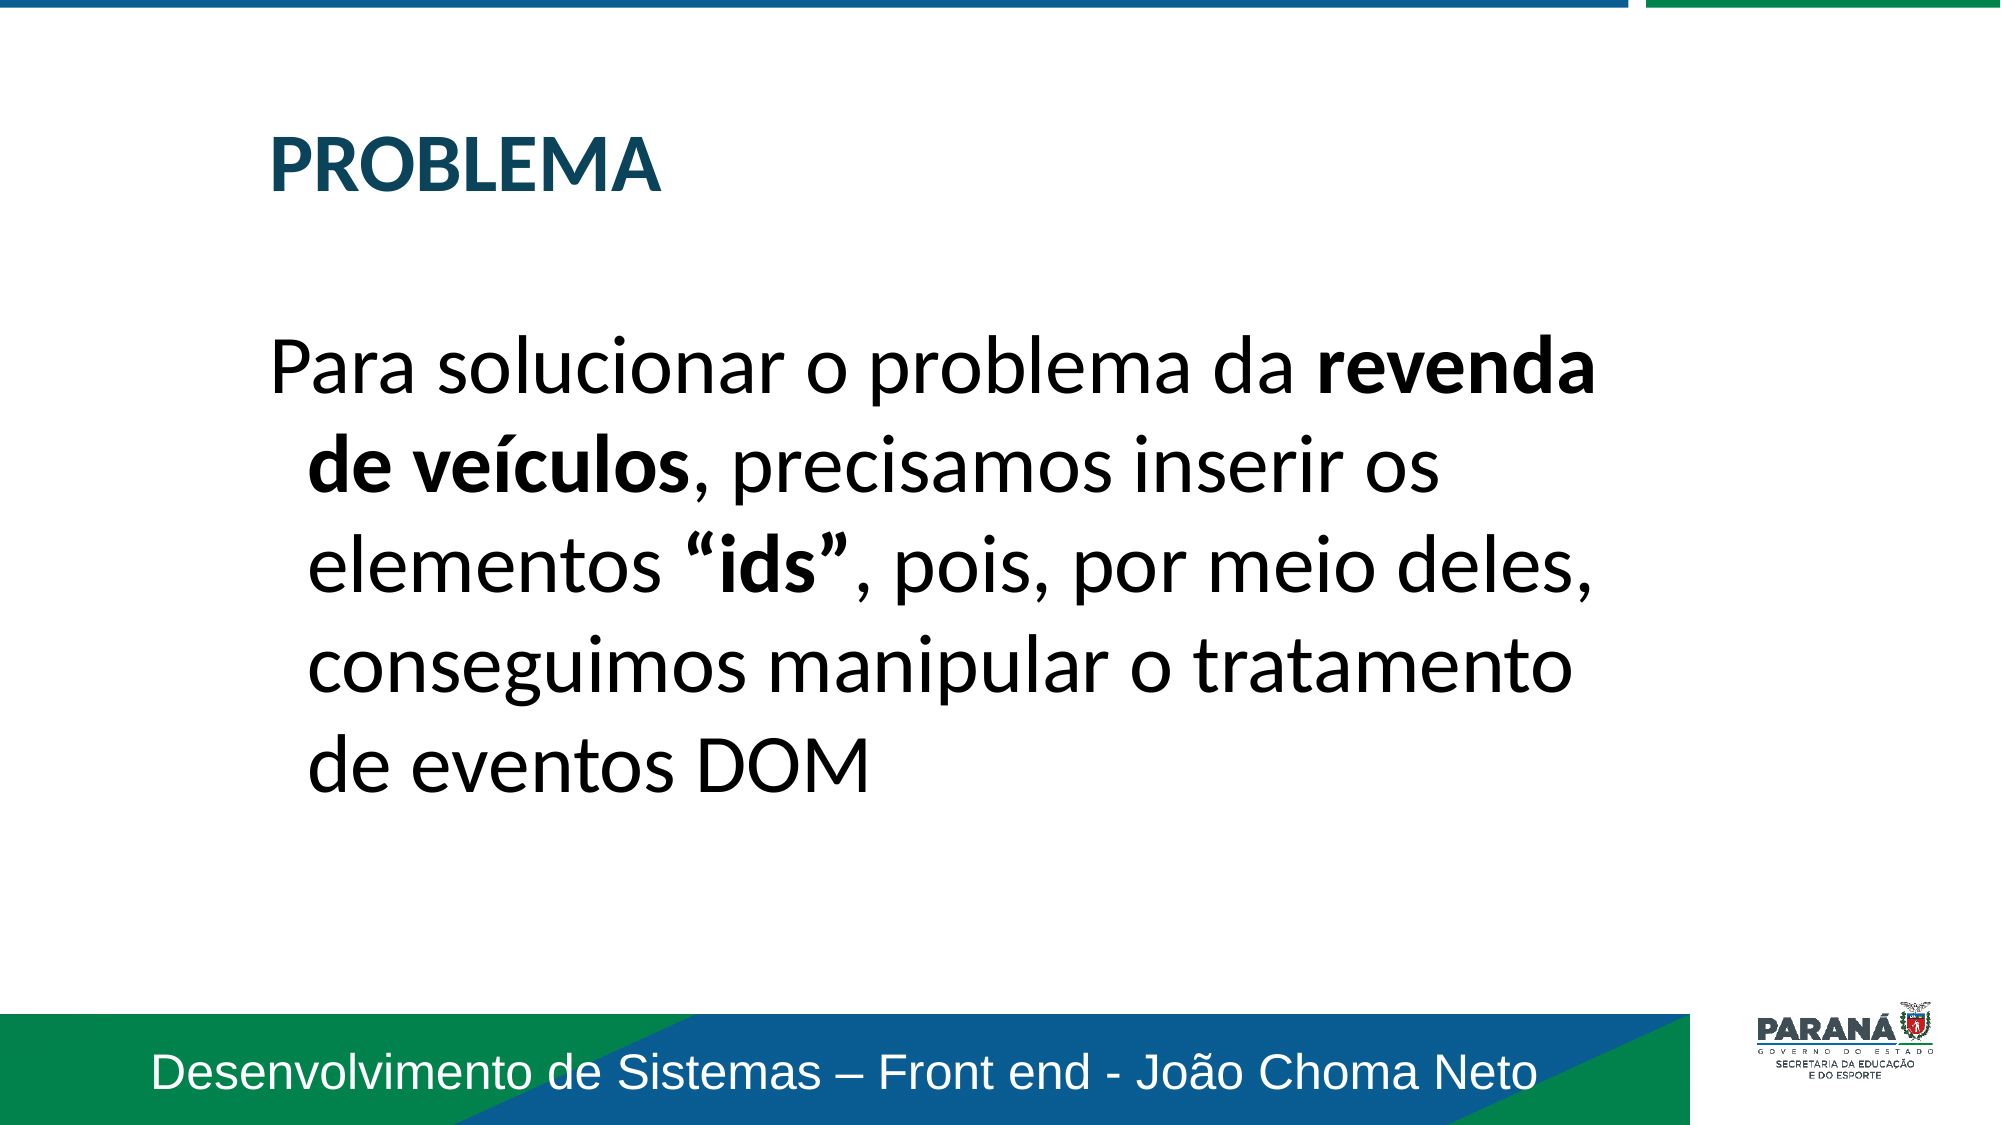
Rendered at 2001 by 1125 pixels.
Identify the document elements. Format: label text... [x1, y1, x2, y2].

list Para solucionar o problema da revenda de veículos, precisamos inserir os elementos “ids”, pois, por meio deles, conseguimos manipular o tratamento de eventos DOM [217, 302, 1677, 921]
list PROBLEMA [217, 111, 1637, 249]
picture [0, 1014, 1690, 1125]
picture [1757, 1002, 1933, 1081]
